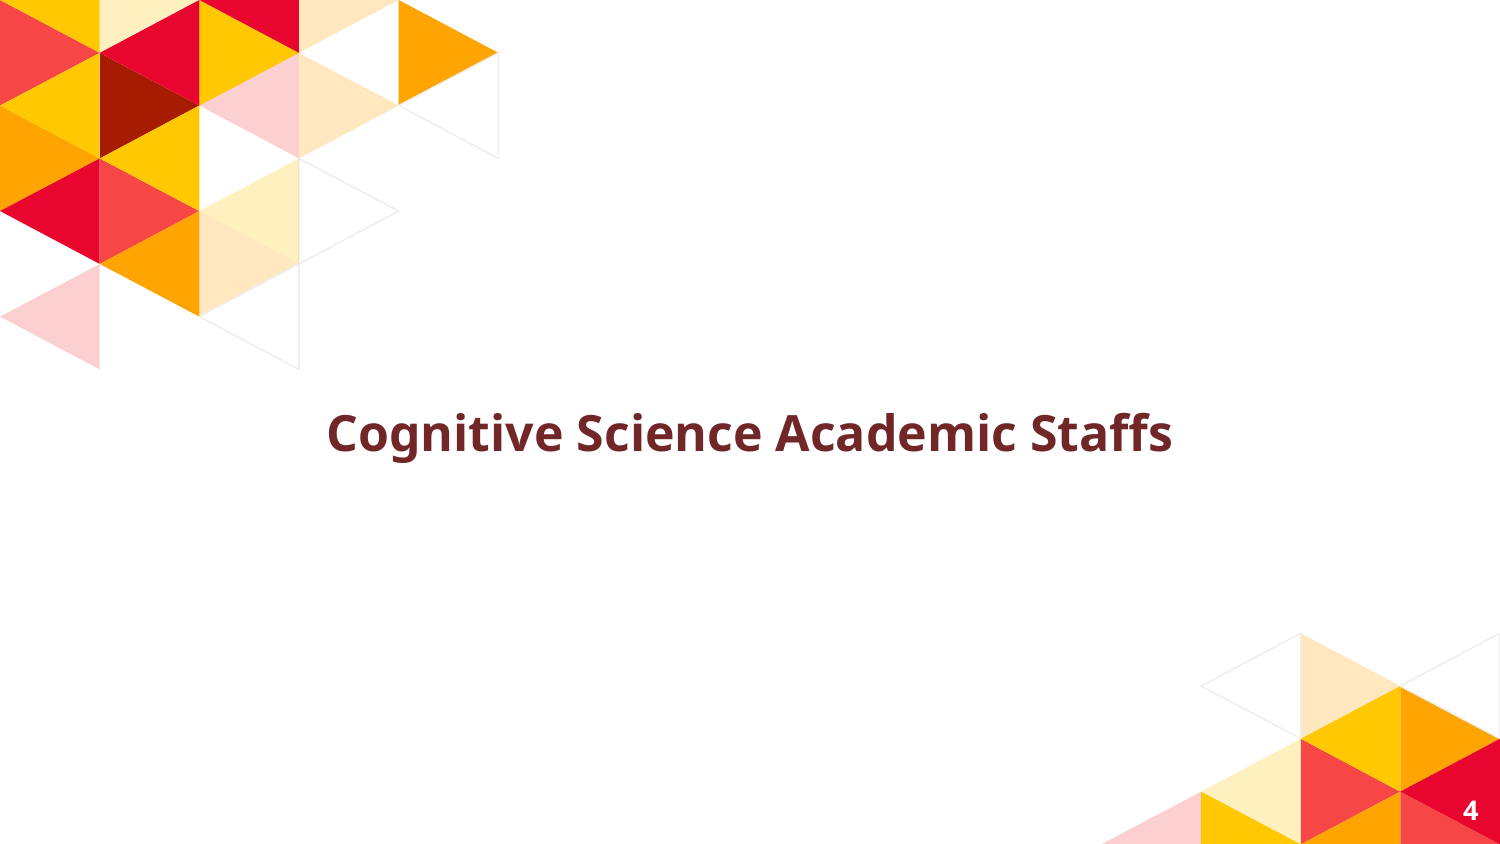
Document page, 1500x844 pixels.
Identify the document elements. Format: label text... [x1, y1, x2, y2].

slide_number 4 [1403, 779, 1494, 844]
title Cognitive Science Academic Staffs [220, 367, 1280, 477]
